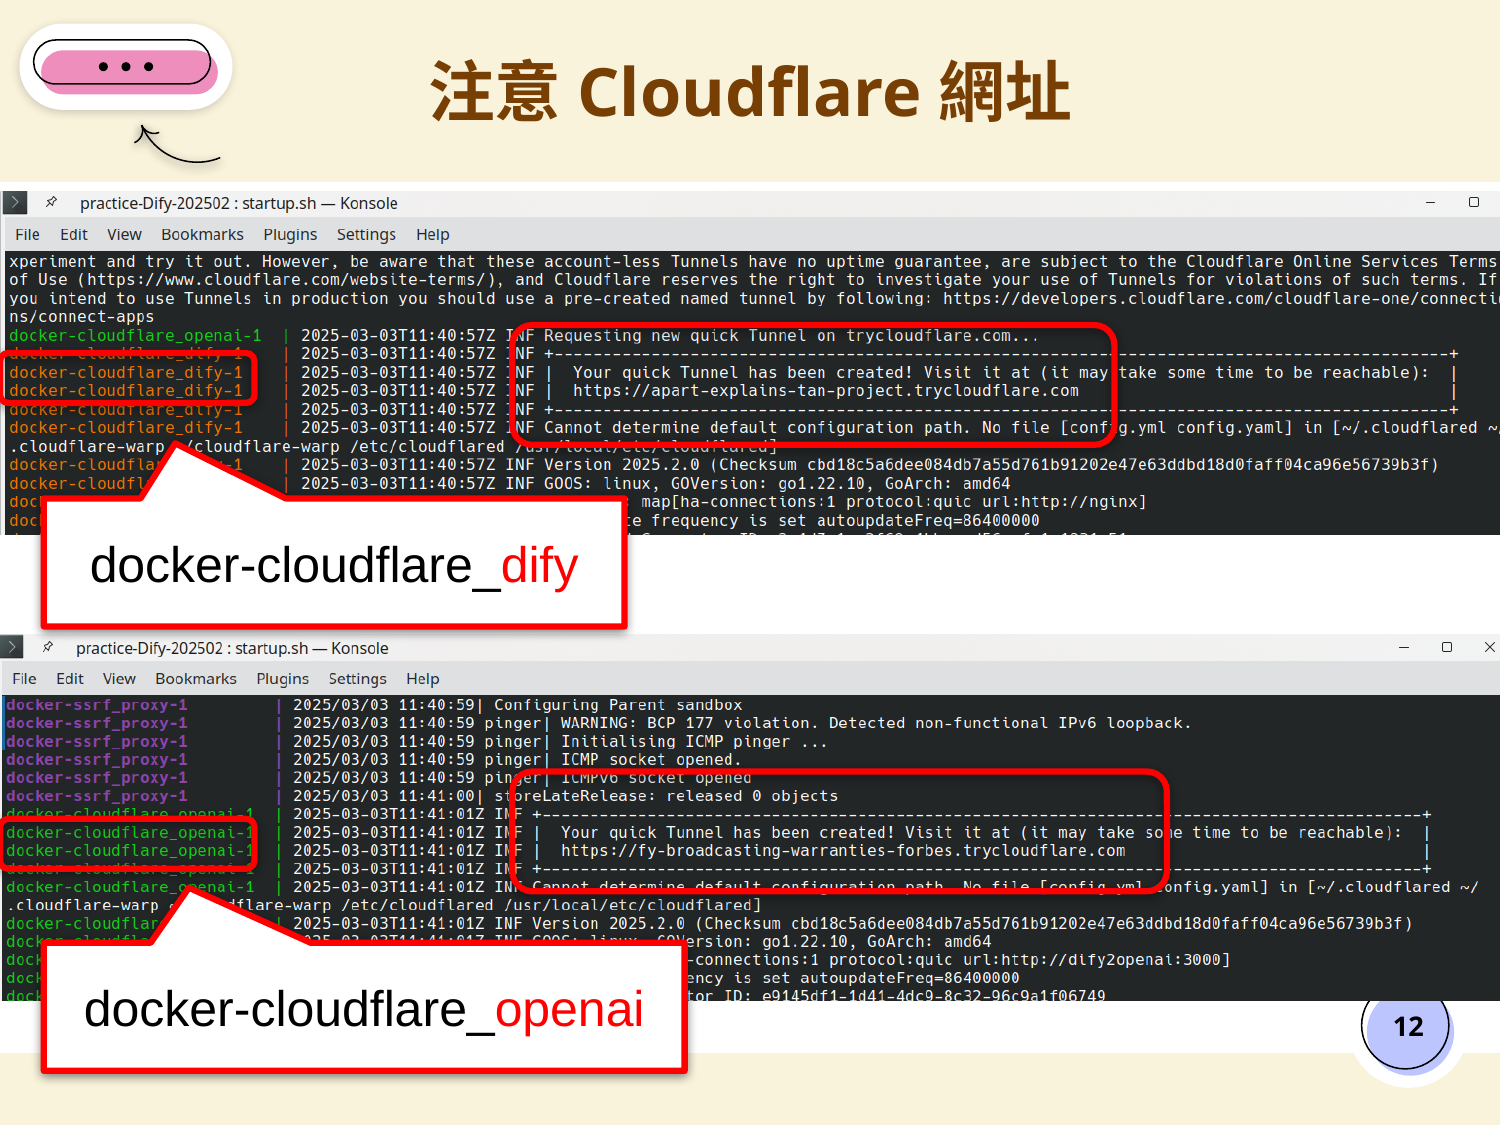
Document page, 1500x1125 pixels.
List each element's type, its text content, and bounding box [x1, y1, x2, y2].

picture [0, 191, 1500, 536]
text_box docker-cloudflare_openai [43, 1010, 685, 1071]
slide_number ‹#› [1363, 1010, 1454, 1071]
picture [0, 633, 1500, 1001]
title 注意Cloudflare網址 [232, 23, 1268, 171]
text_box docker-cloudflare_dify [43, 544, 625, 627]
